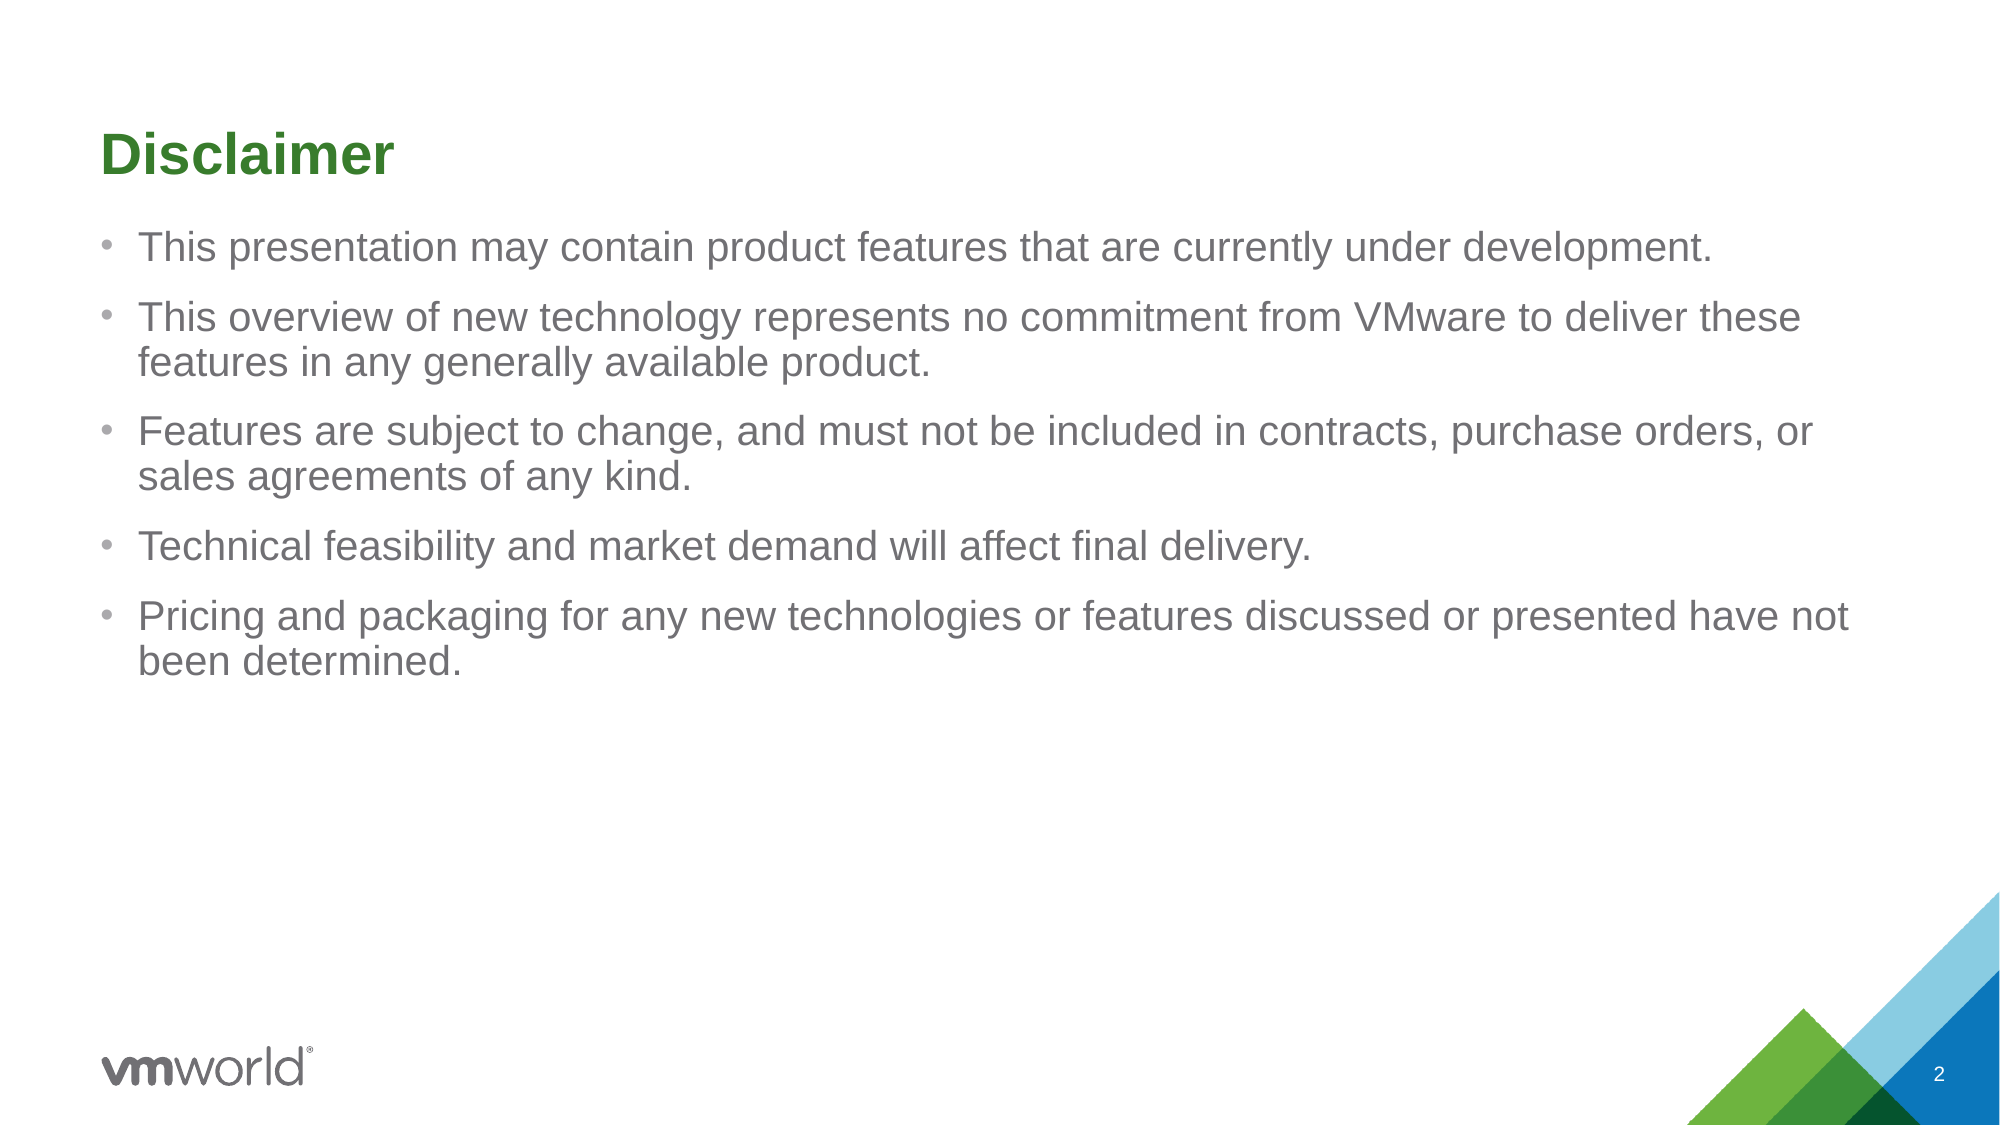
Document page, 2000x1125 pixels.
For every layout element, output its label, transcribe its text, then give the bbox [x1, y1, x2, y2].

picture [1674, 887, 2000, 1125]
slide_number 2 [1902, 1060, 1977, 1085]
